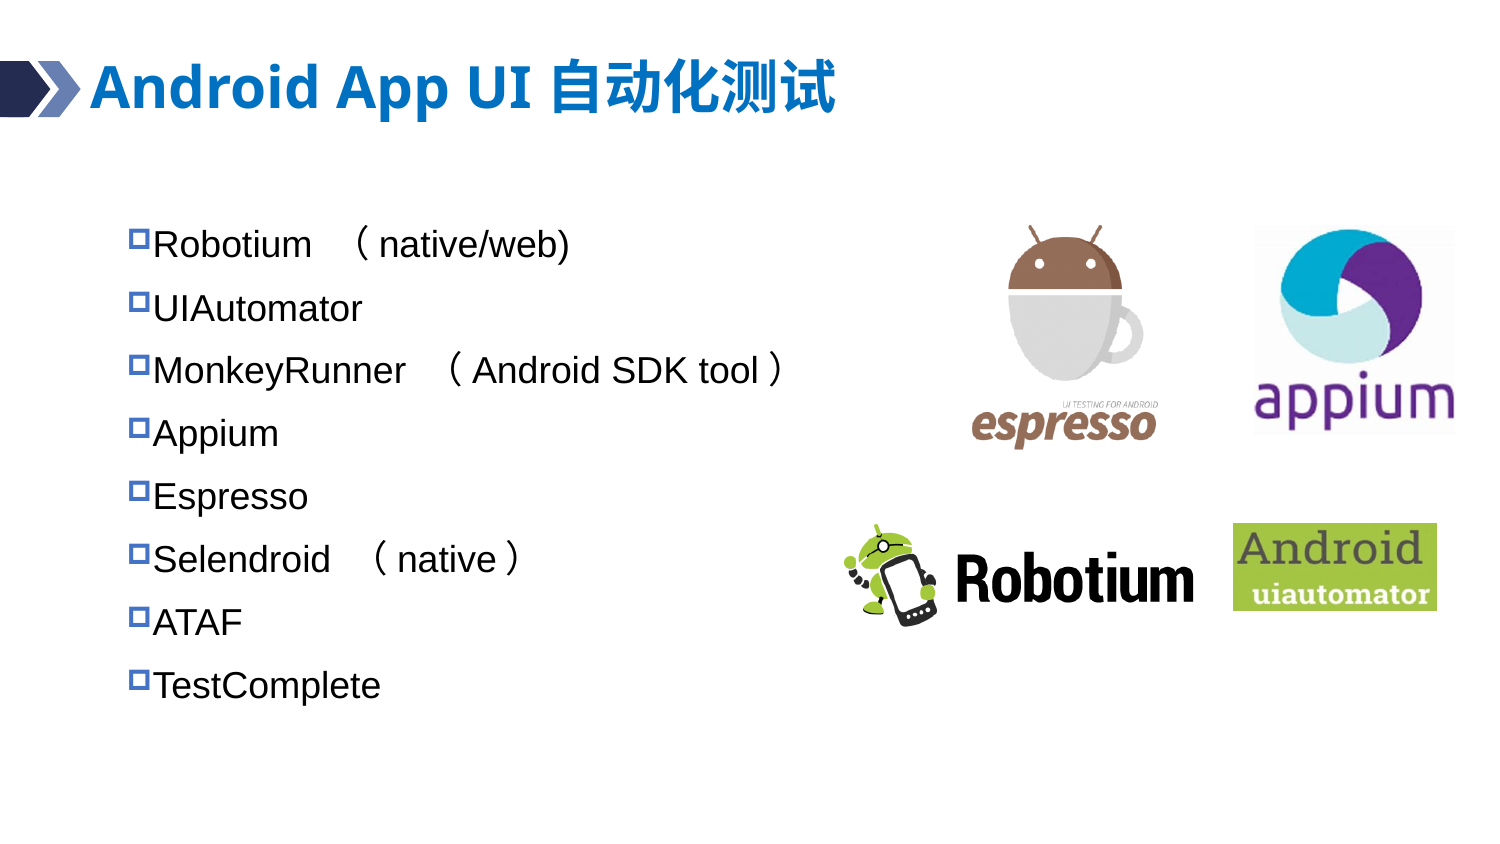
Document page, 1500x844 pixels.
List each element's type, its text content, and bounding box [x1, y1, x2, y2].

picture [843, 523, 1194, 630]
picture [1232, 523, 1437, 611]
title Android App UI自动化测试 [75, 52, 1255, 128]
picture [951, 220, 1176, 454]
text_box Robotium （native/web) UIAutomator MonkeyRunner （Android SDK tool） Appium Espresso Selendroid （native） ATAF TestComplete [112, 195, 844, 714]
picture [1254, 225, 1455, 435]
